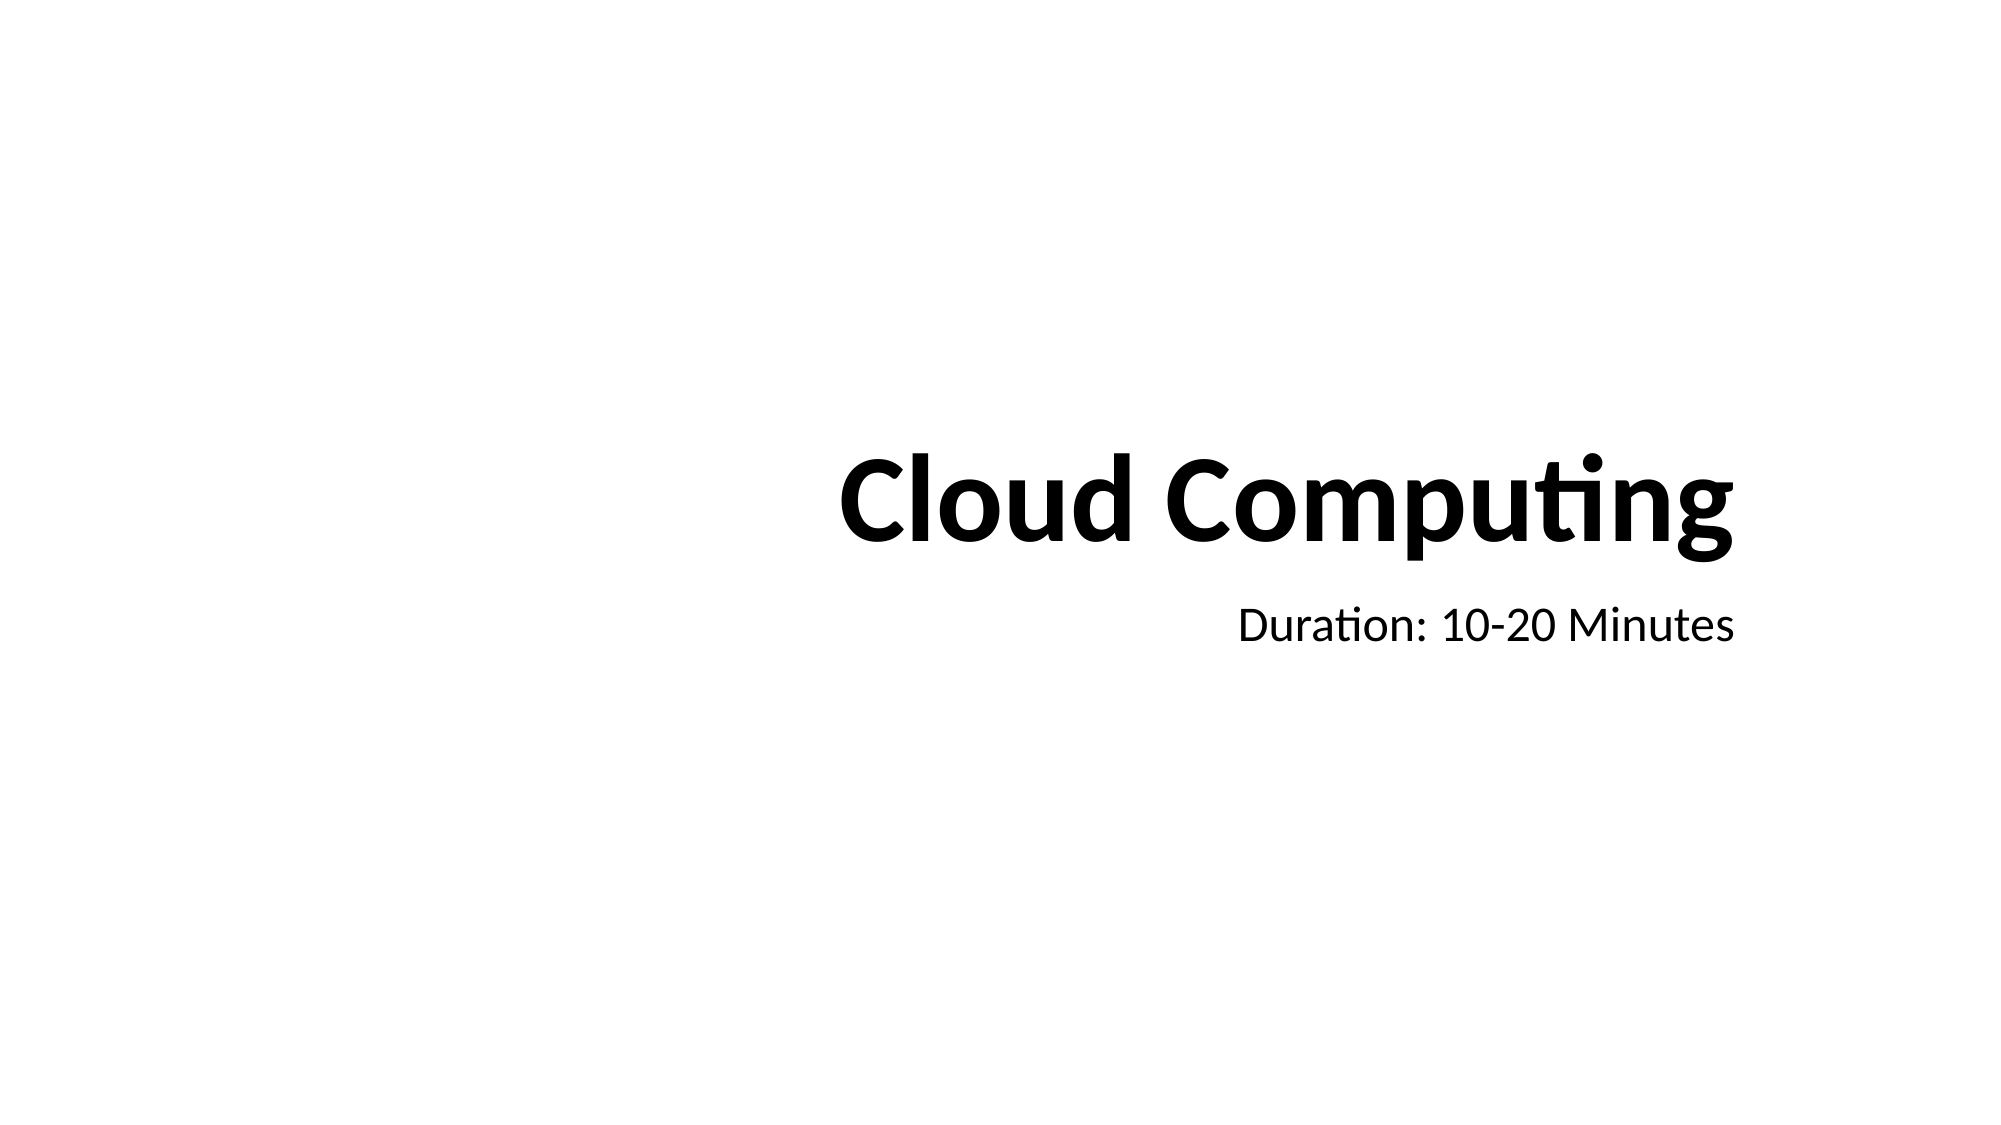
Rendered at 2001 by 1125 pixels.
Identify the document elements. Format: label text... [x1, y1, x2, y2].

subtitle Duration: 10-20 Minutes [249, 590, 1750, 863]
title Cloud Computing [249, 184, 1750, 576]
